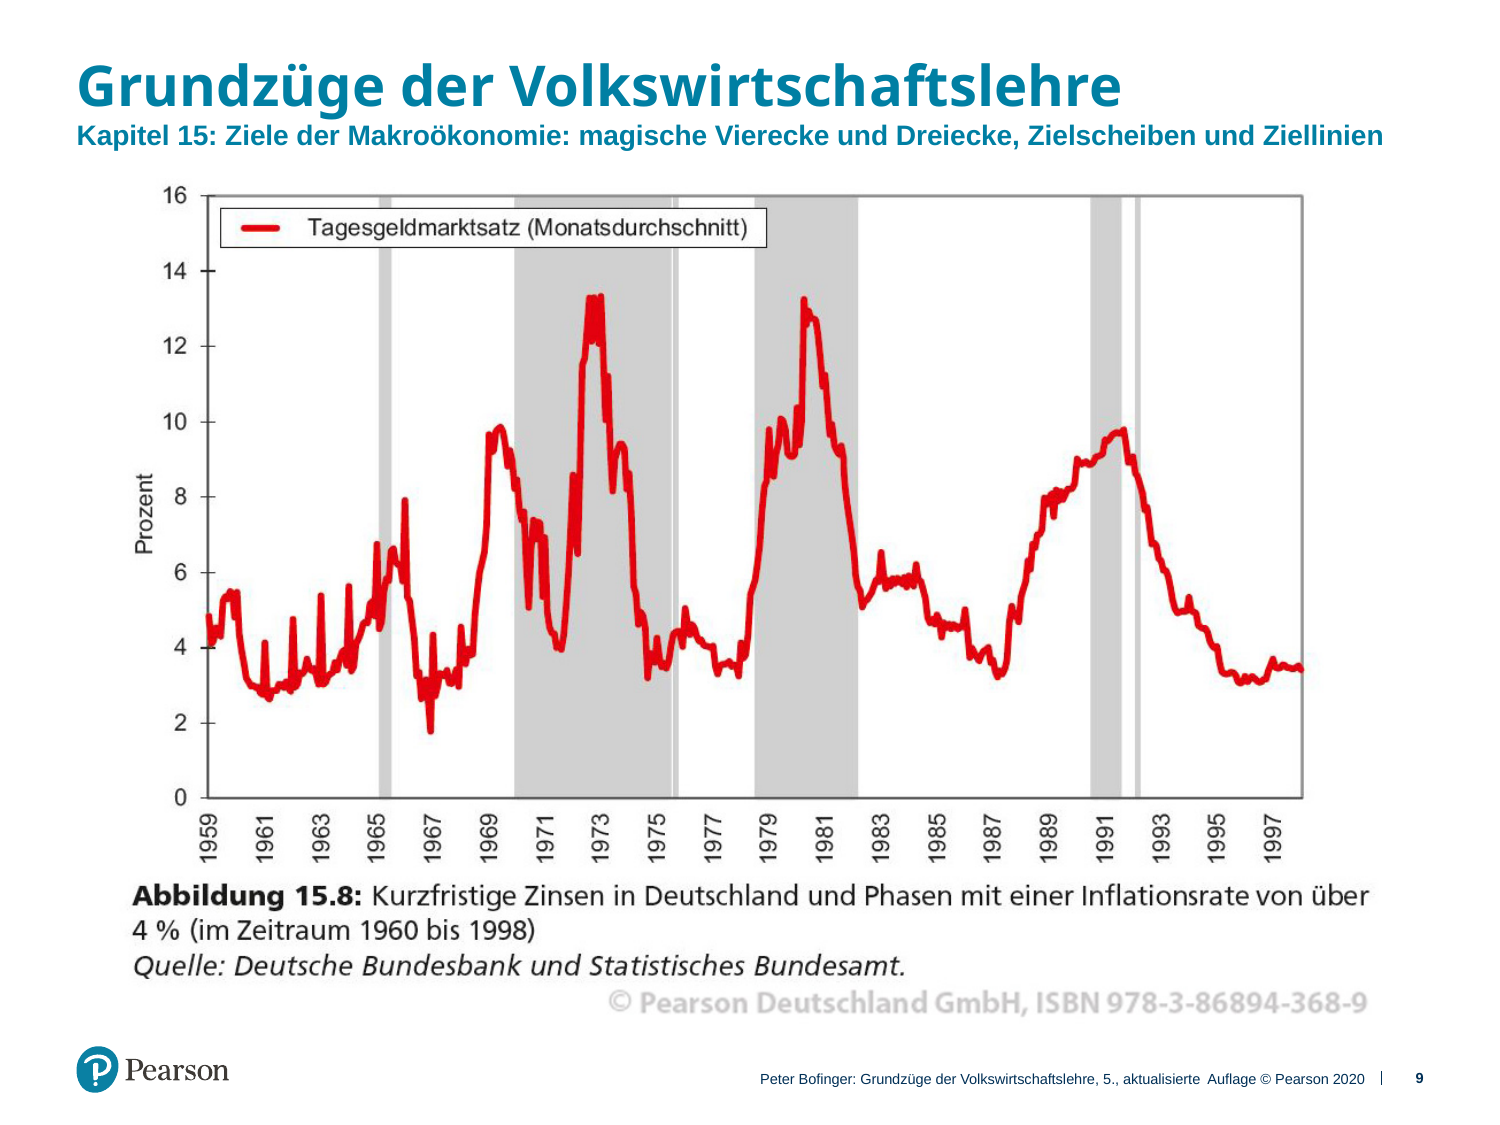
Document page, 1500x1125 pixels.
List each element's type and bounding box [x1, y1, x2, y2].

picture [119, 178, 1381, 1025]
